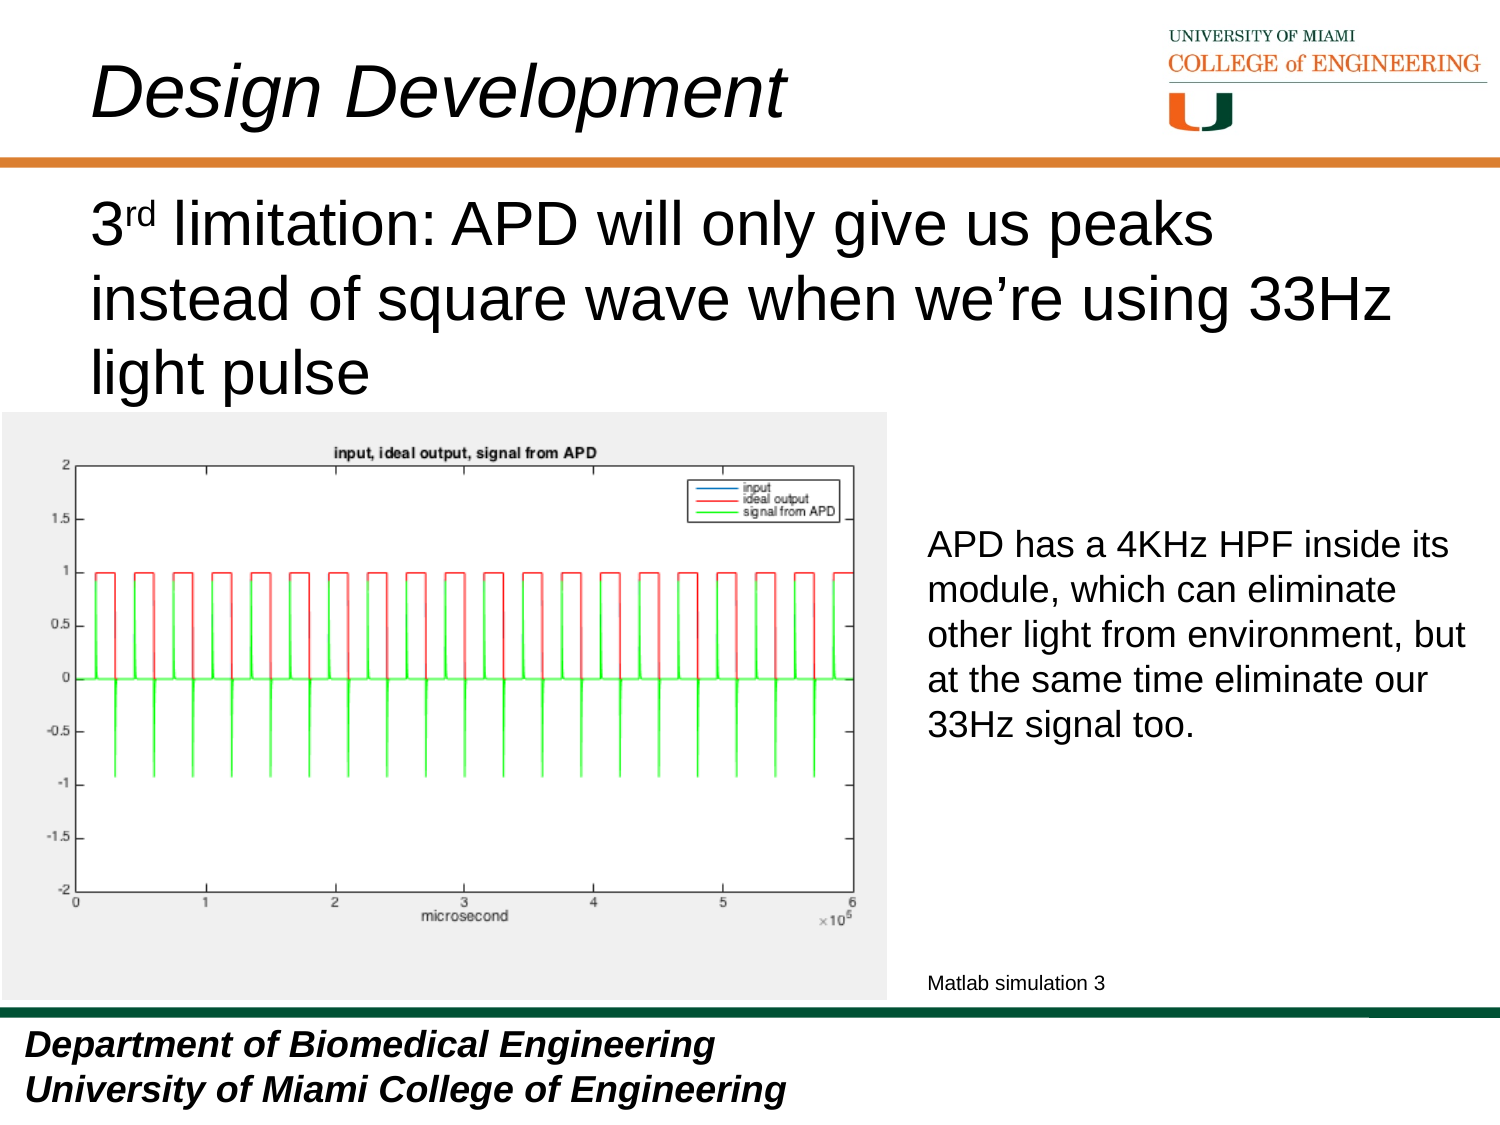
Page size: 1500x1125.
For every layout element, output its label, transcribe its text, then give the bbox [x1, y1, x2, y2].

list 3rd limitation: APD will only give us peaks instead of square wave when we’re using 33Hz light pulse [74, 174, 1426, 463]
title Design Development [74, 12, 1426, 163]
text_box Matlab simulation 3 [912, 962, 1300, 1003]
picture [1426, 24, 1488, 138]
text_box APD has a 4KHz HPF inside its module, which can eliminate other light from environment, but at the same time eliminate our 33Hz signal too. [912, 512, 1488, 753]
picture [2, 412, 888, 1001]
